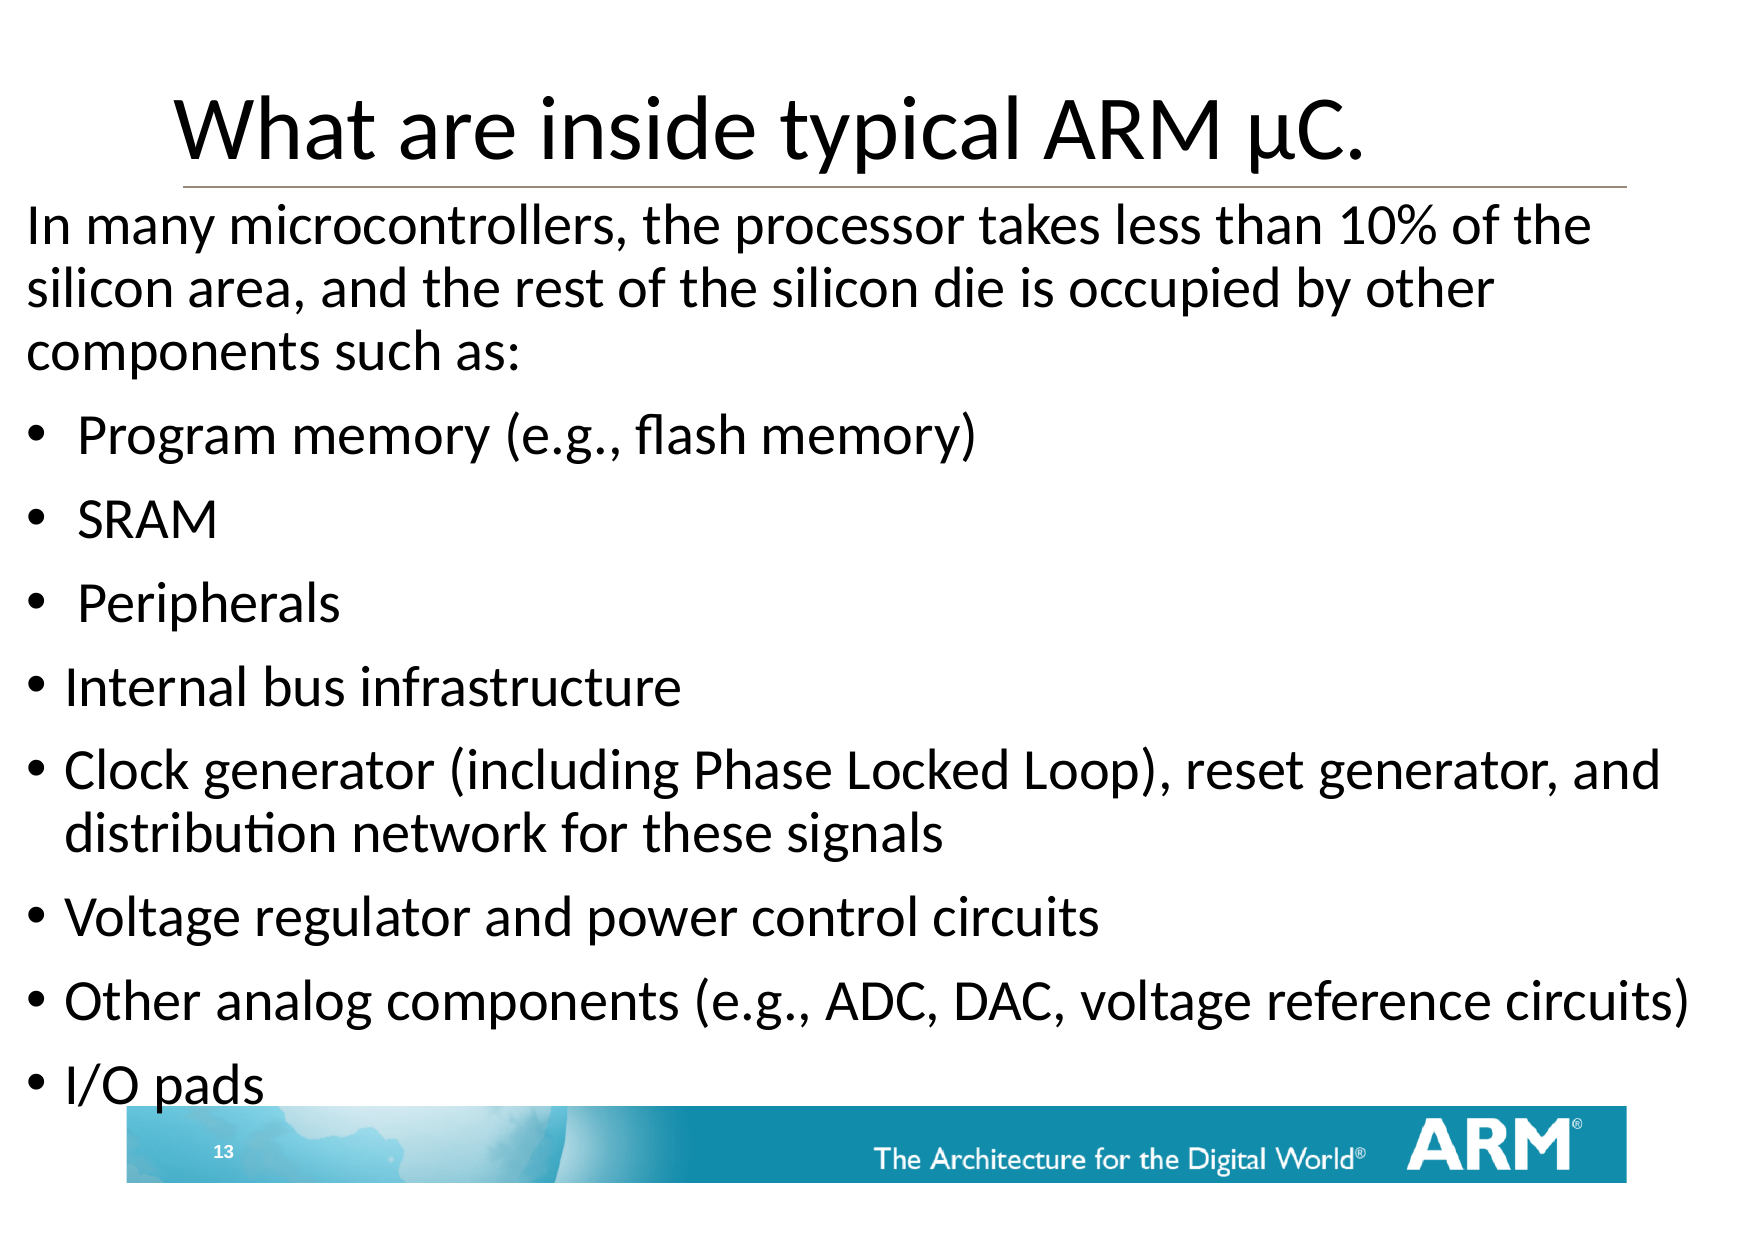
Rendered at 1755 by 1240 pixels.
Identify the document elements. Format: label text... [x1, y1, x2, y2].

picture [126, 1106, 1627, 1183]
slide_number 13 [198, 1139, 287, 1187]
title What are inside typical ARM µC. [173, 80, 1581, 172]
list In many microcontrollers, the processor takes less than 10% of the silicon area, and the rest of the silicon die is occupied by other components such as: Program memory (e.g., flash memory) SRAM Peripherals Internal bus infrastructure Clock generator (including Phase Locked Loop), reset generator, and distribution network for these signals Voltage regulator and power control circuits Other analog components (e.g., ADC, DAC, voltage reference circuits) I/O pads [26, 194, 1728, 469]
